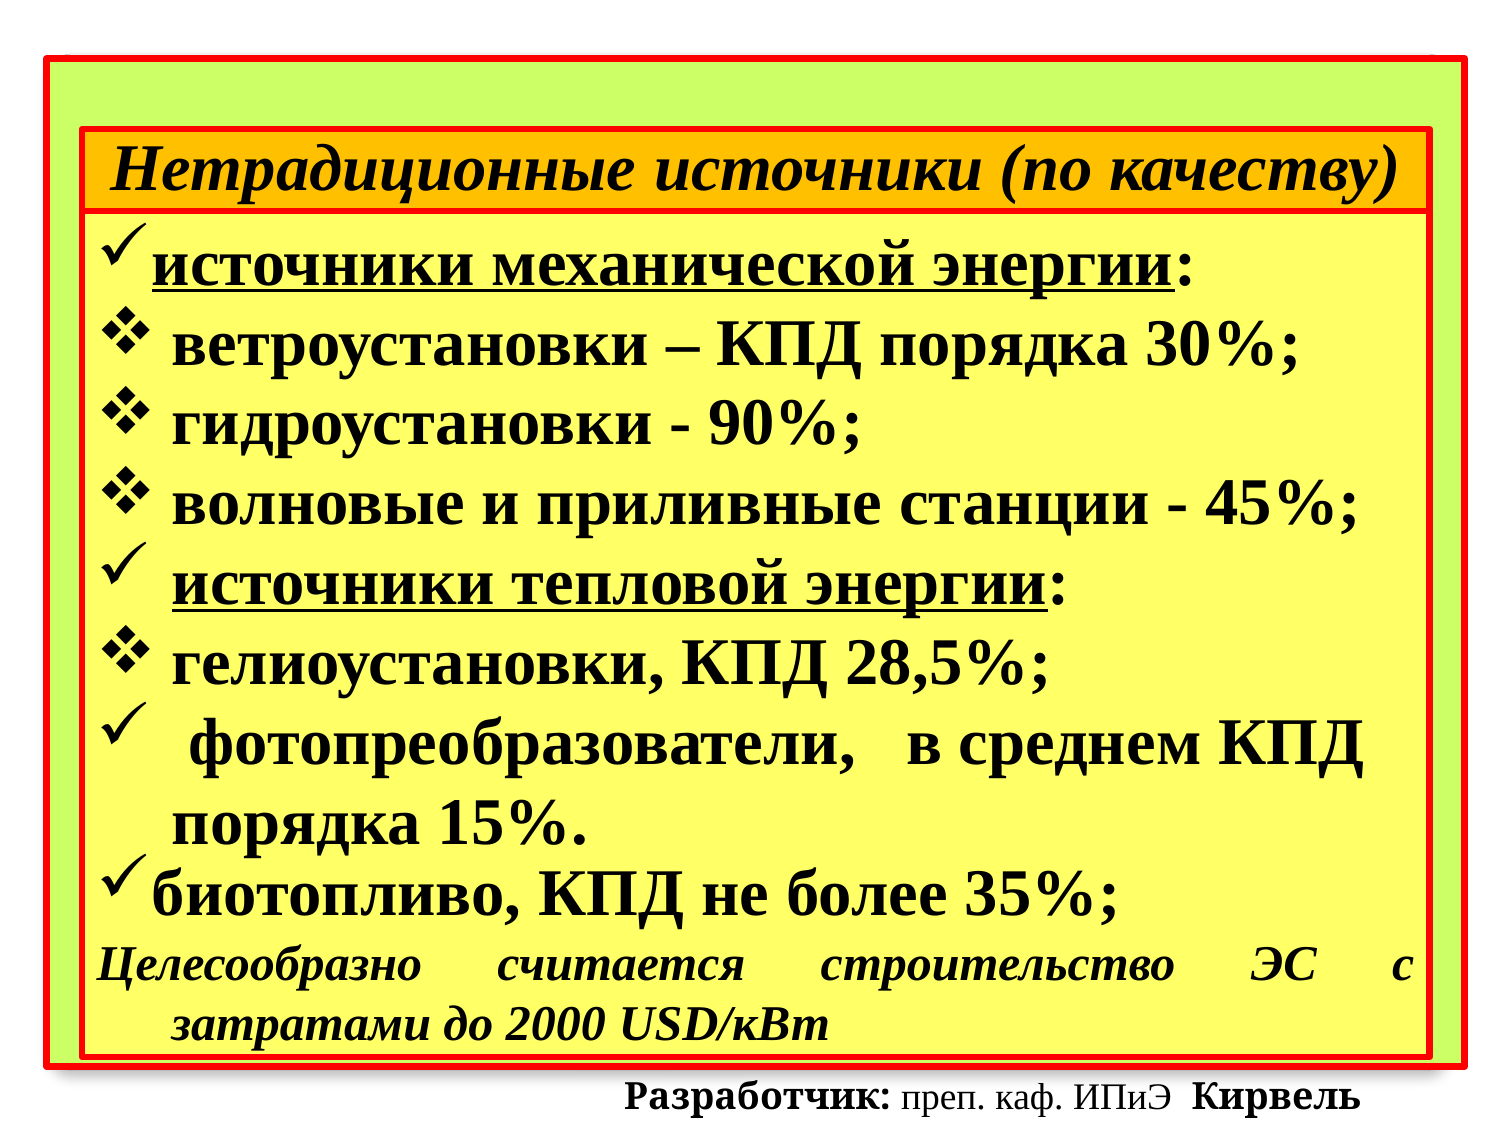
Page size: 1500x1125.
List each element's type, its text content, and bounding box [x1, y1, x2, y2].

text_box Разработчик: преп. каф. ИПиЭ Кирвель П.И. [609, 1064, 1443, 1125]
text_box источники механической энергии: ветроустановки – КПД порядка 30%; гидроустановки - 90%; волновые и приливные станции - 45%; источники тепловой энергии: гелиоустановки, КПД 28,5%; фотопреобразователи, в среднем КПД порядка 15%. биотопливо, КПД не более 35%; Целесообразно считается строительство ЭС с затратами до 2000 USD/кВт [81, 210, 1430, 1058]
text_box [43, 55, 1468, 1070]
title Нетрадиционные источники (по качеству) [82, 128, 1430, 210]
